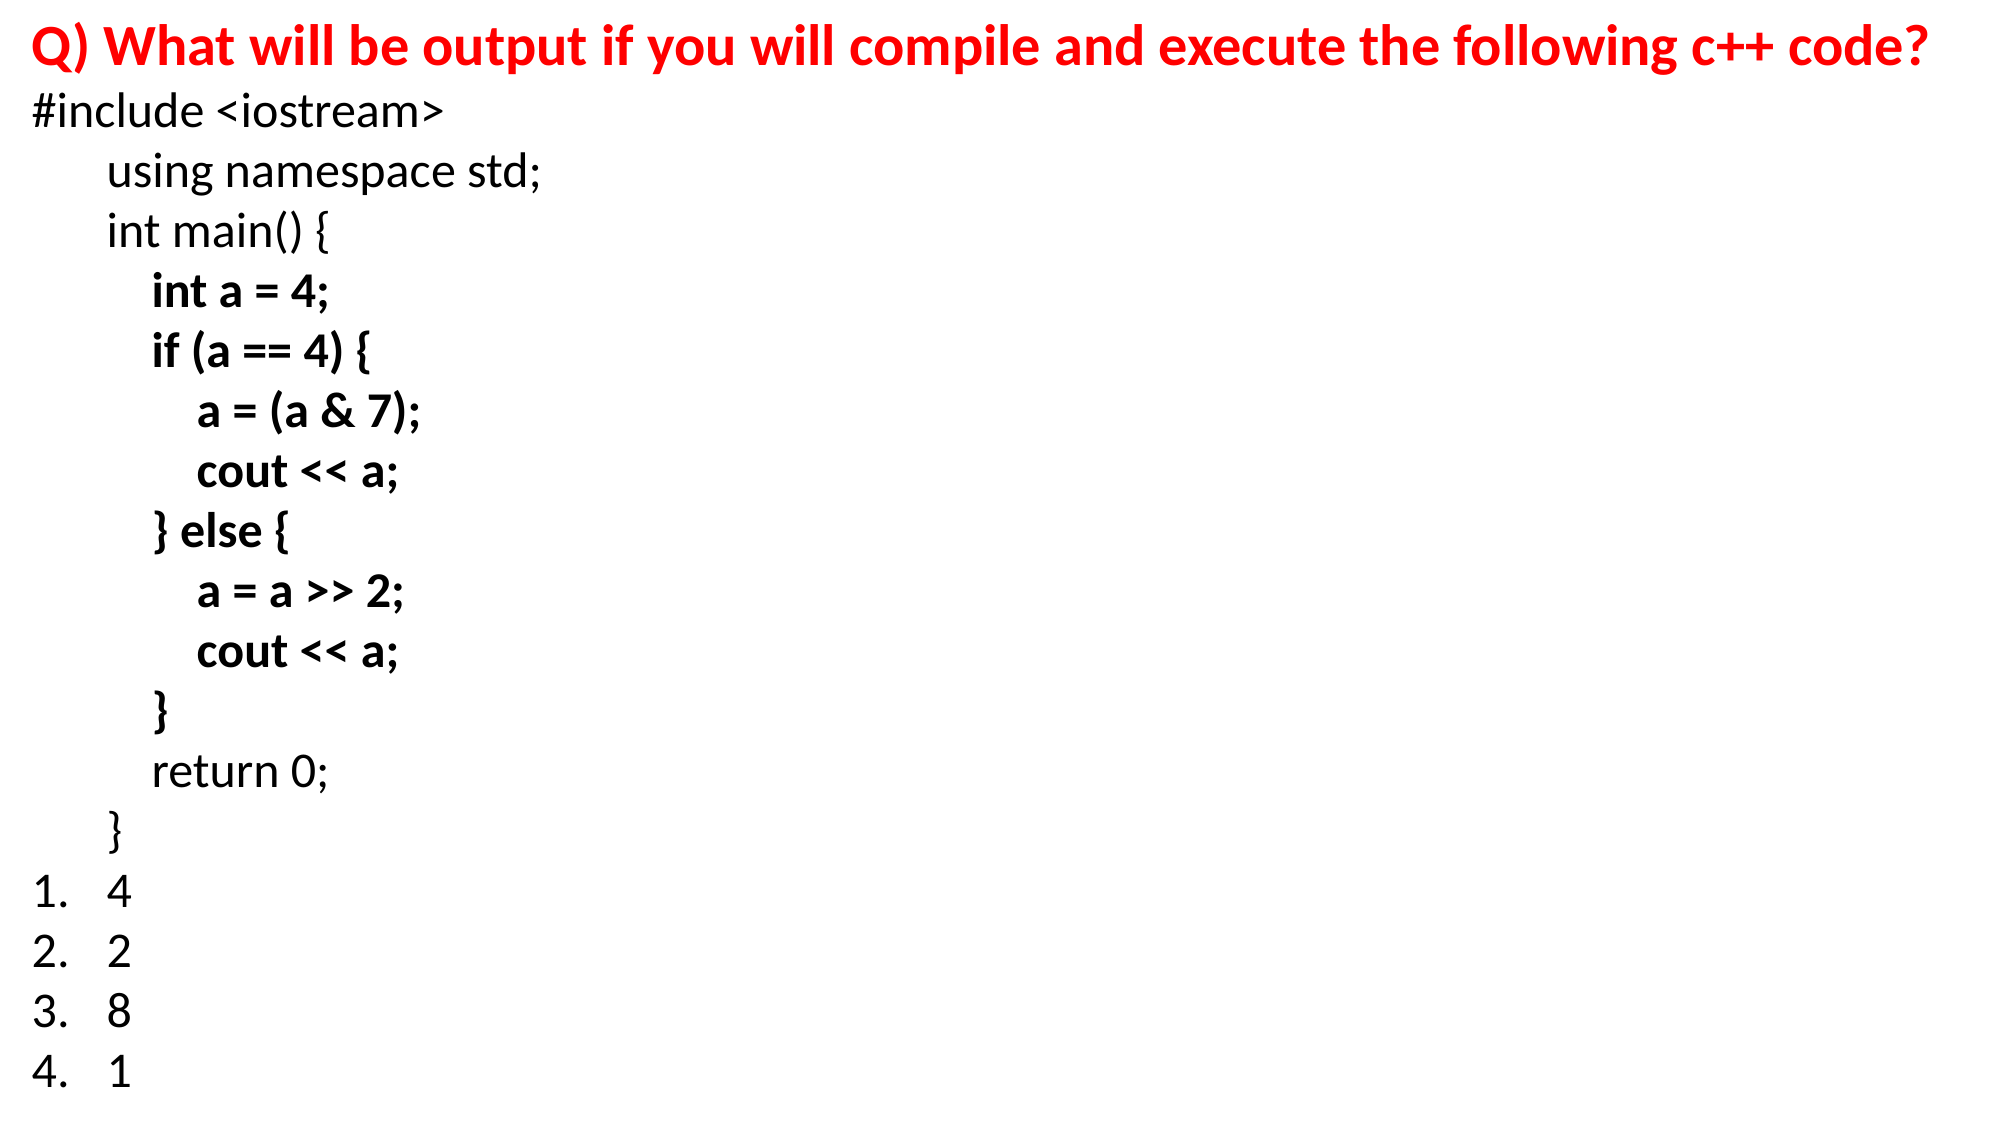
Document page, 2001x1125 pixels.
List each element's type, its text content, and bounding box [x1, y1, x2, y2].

text_box Q) What will be output if you will compile and execute the following c++ code? #include <iostream> using namespace std; int main() { int a = 4; if (a == 4) { a = (a & 7); cout << a; } else { a = a >> 2; cout << a; } return 0; } 4 2 8 1 [16, 0, 2000, 1105]
